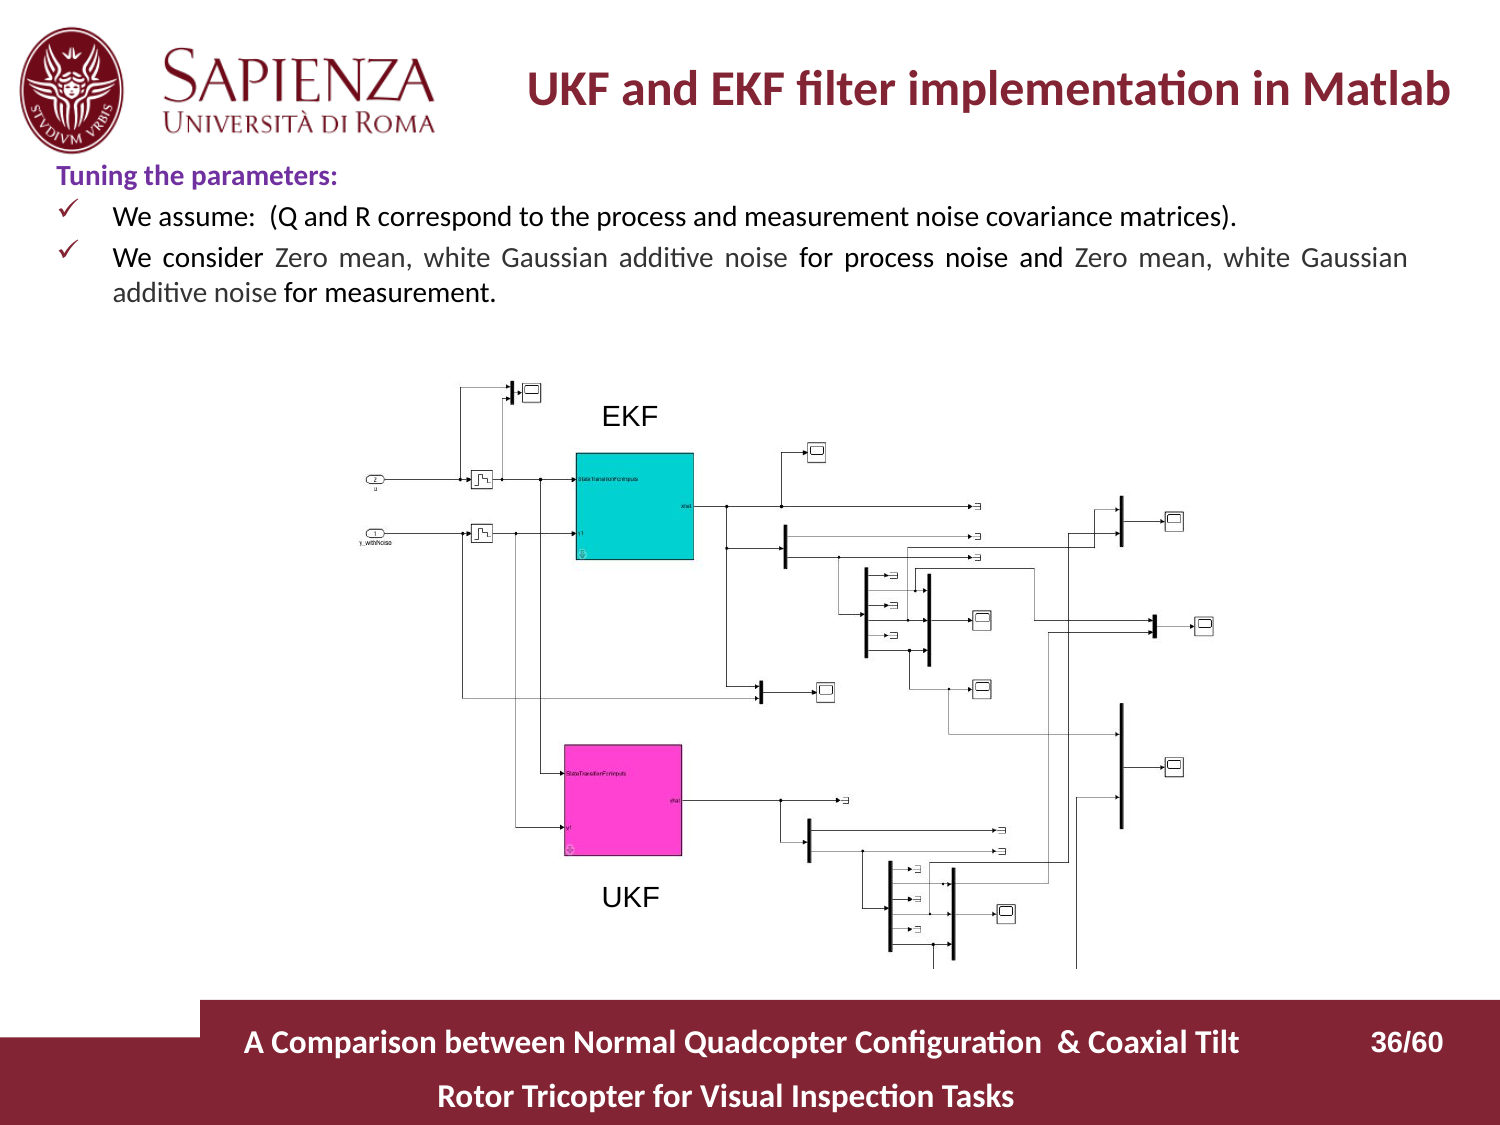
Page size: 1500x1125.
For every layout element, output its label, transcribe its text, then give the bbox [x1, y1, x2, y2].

title UKF and EKF filter implementation in Matlab [478, 48, 1500, 150]
picture [270, 374, 1253, 969]
text_box A Comparison between Normal Quadcopter Configuration & Coaxial Tilt Rotor Tricopter for Visual Inspection Tasks [159, 946, 1294, 1122]
text_box 36/60 [1355, 1015, 1475, 1066]
